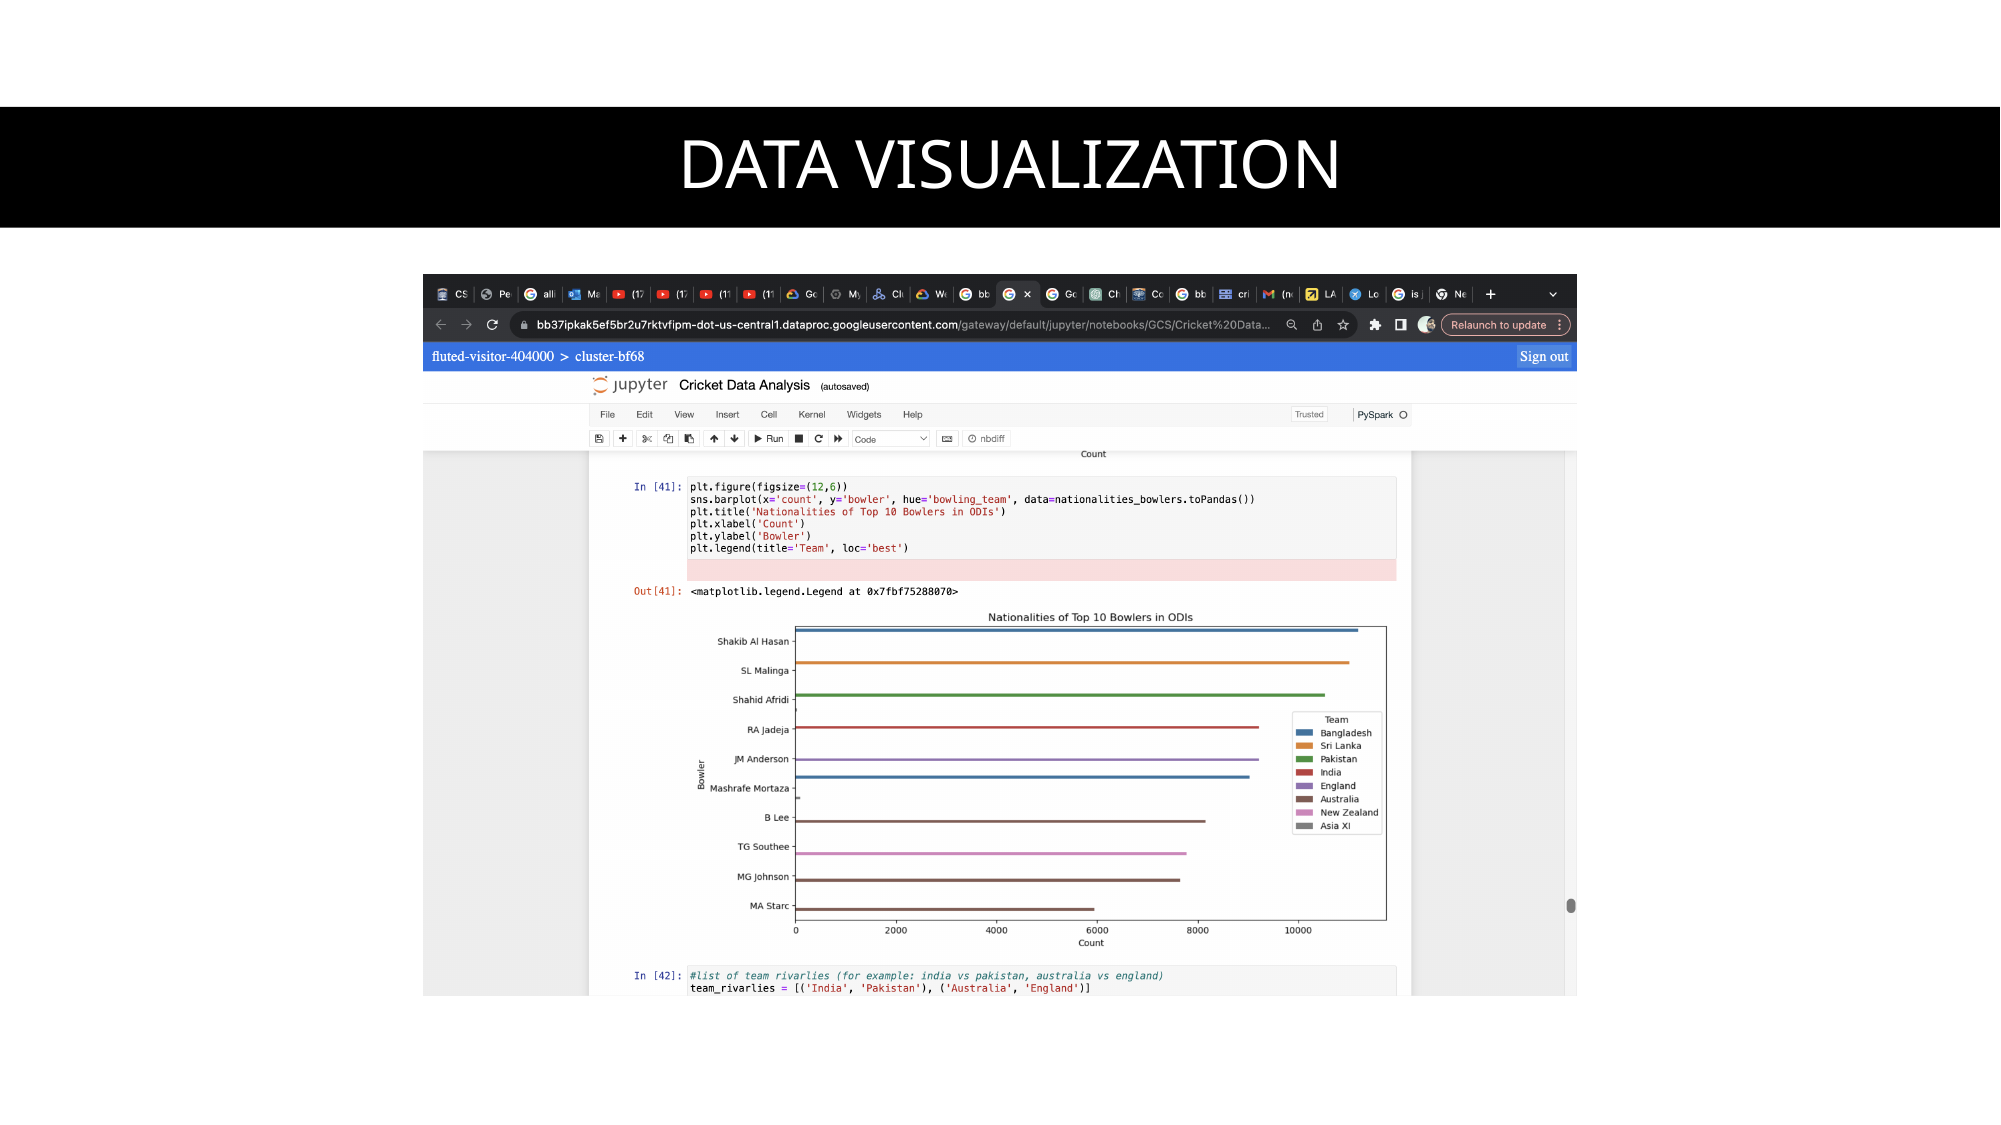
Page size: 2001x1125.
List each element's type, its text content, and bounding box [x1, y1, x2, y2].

text_box [0, 106, 2000, 229]
title DATA VISUALIZATION [91, 105, 1931, 228]
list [423, 274, 1577, 996]
